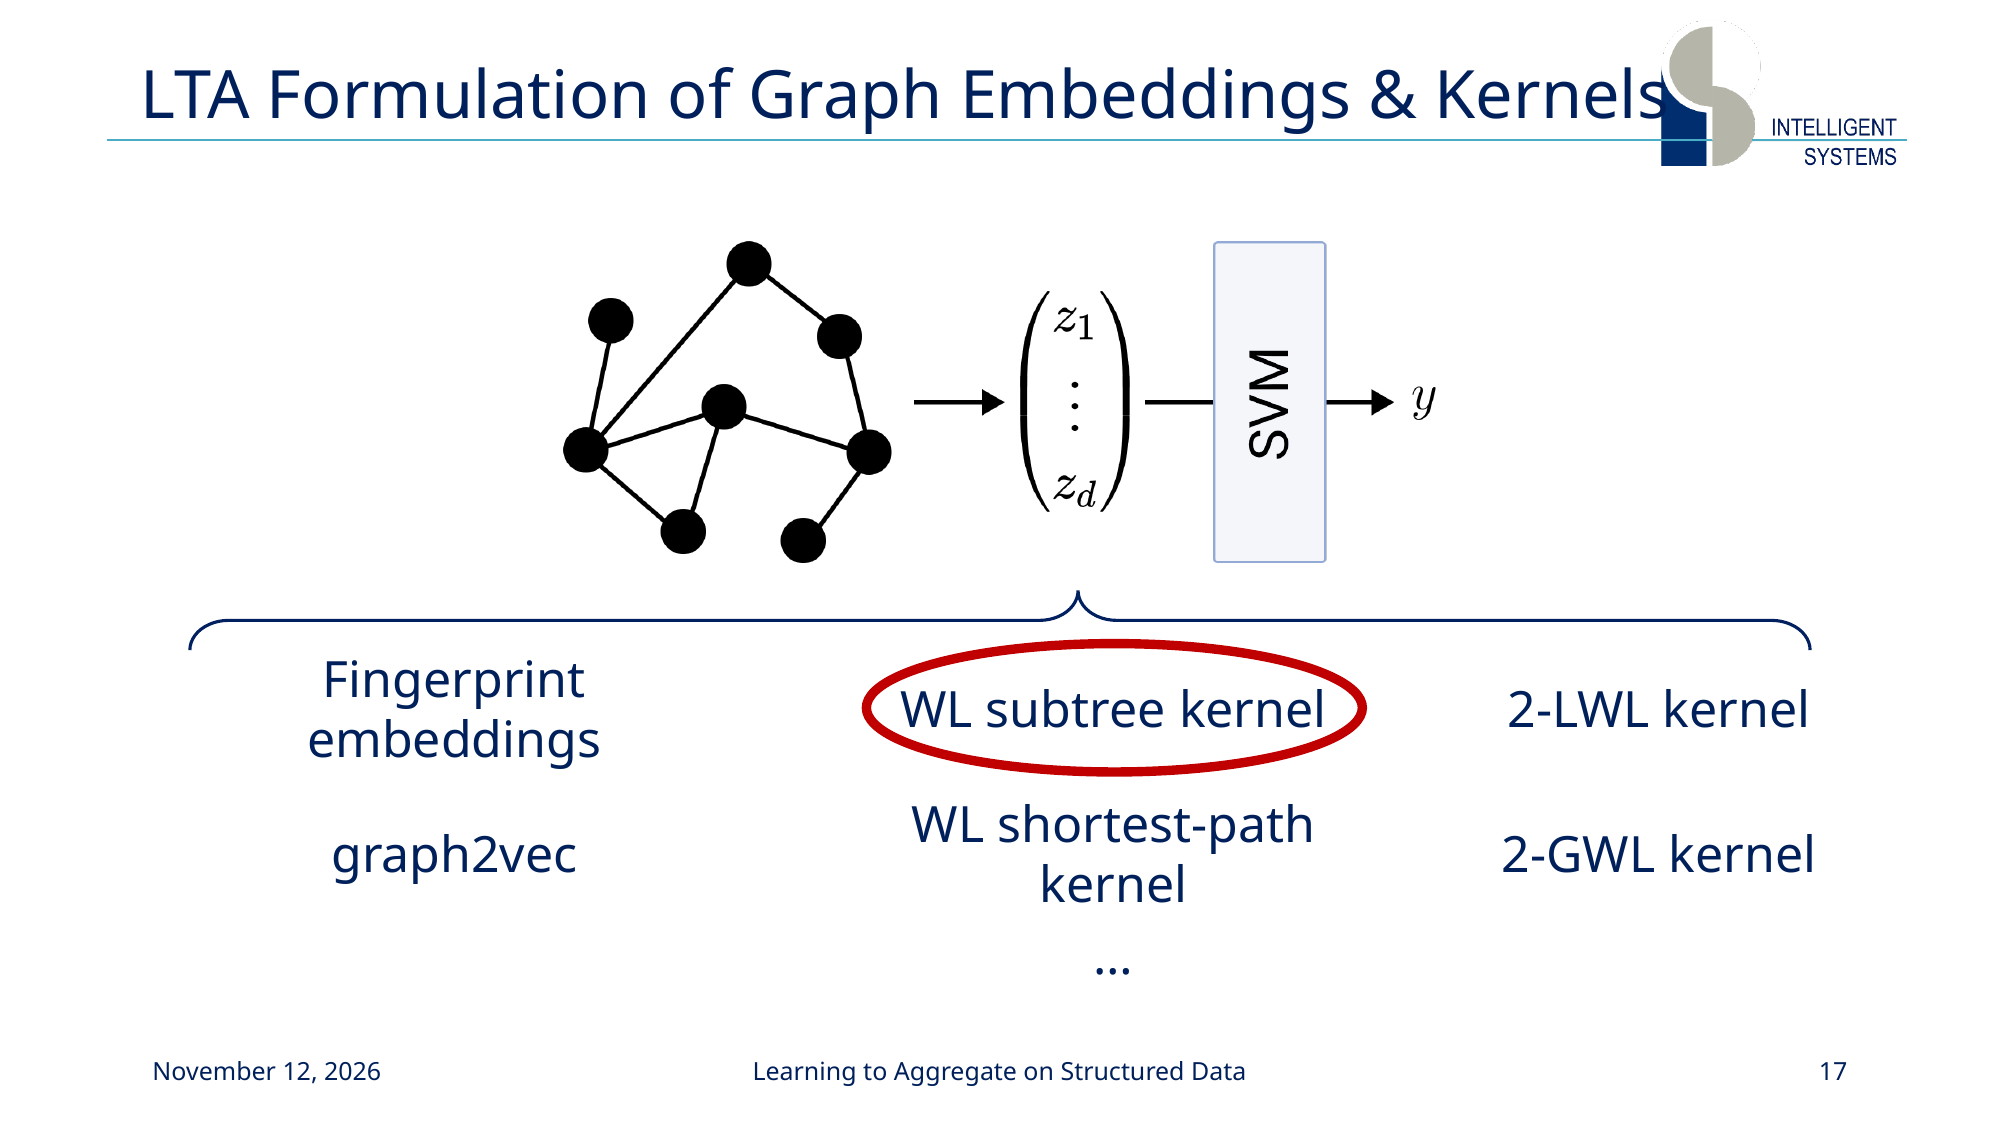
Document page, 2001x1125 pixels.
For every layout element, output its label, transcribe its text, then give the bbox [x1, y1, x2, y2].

footer Learning to Aggregate on Structured Data [662, 1042, 1338, 1103]
title LTA Formulation of Graph Embeddings & Kernels [125, 31, 1863, 141]
picture [563, 241, 1437, 563]
picture [1661, 141, 1903, 172]
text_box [168, 590, 1832, 1013]
slide_number 17 [1412, 1042, 1863, 1103]
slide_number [137, 1042, 588, 1103]
picture [1661, 19, 1903, 139]
